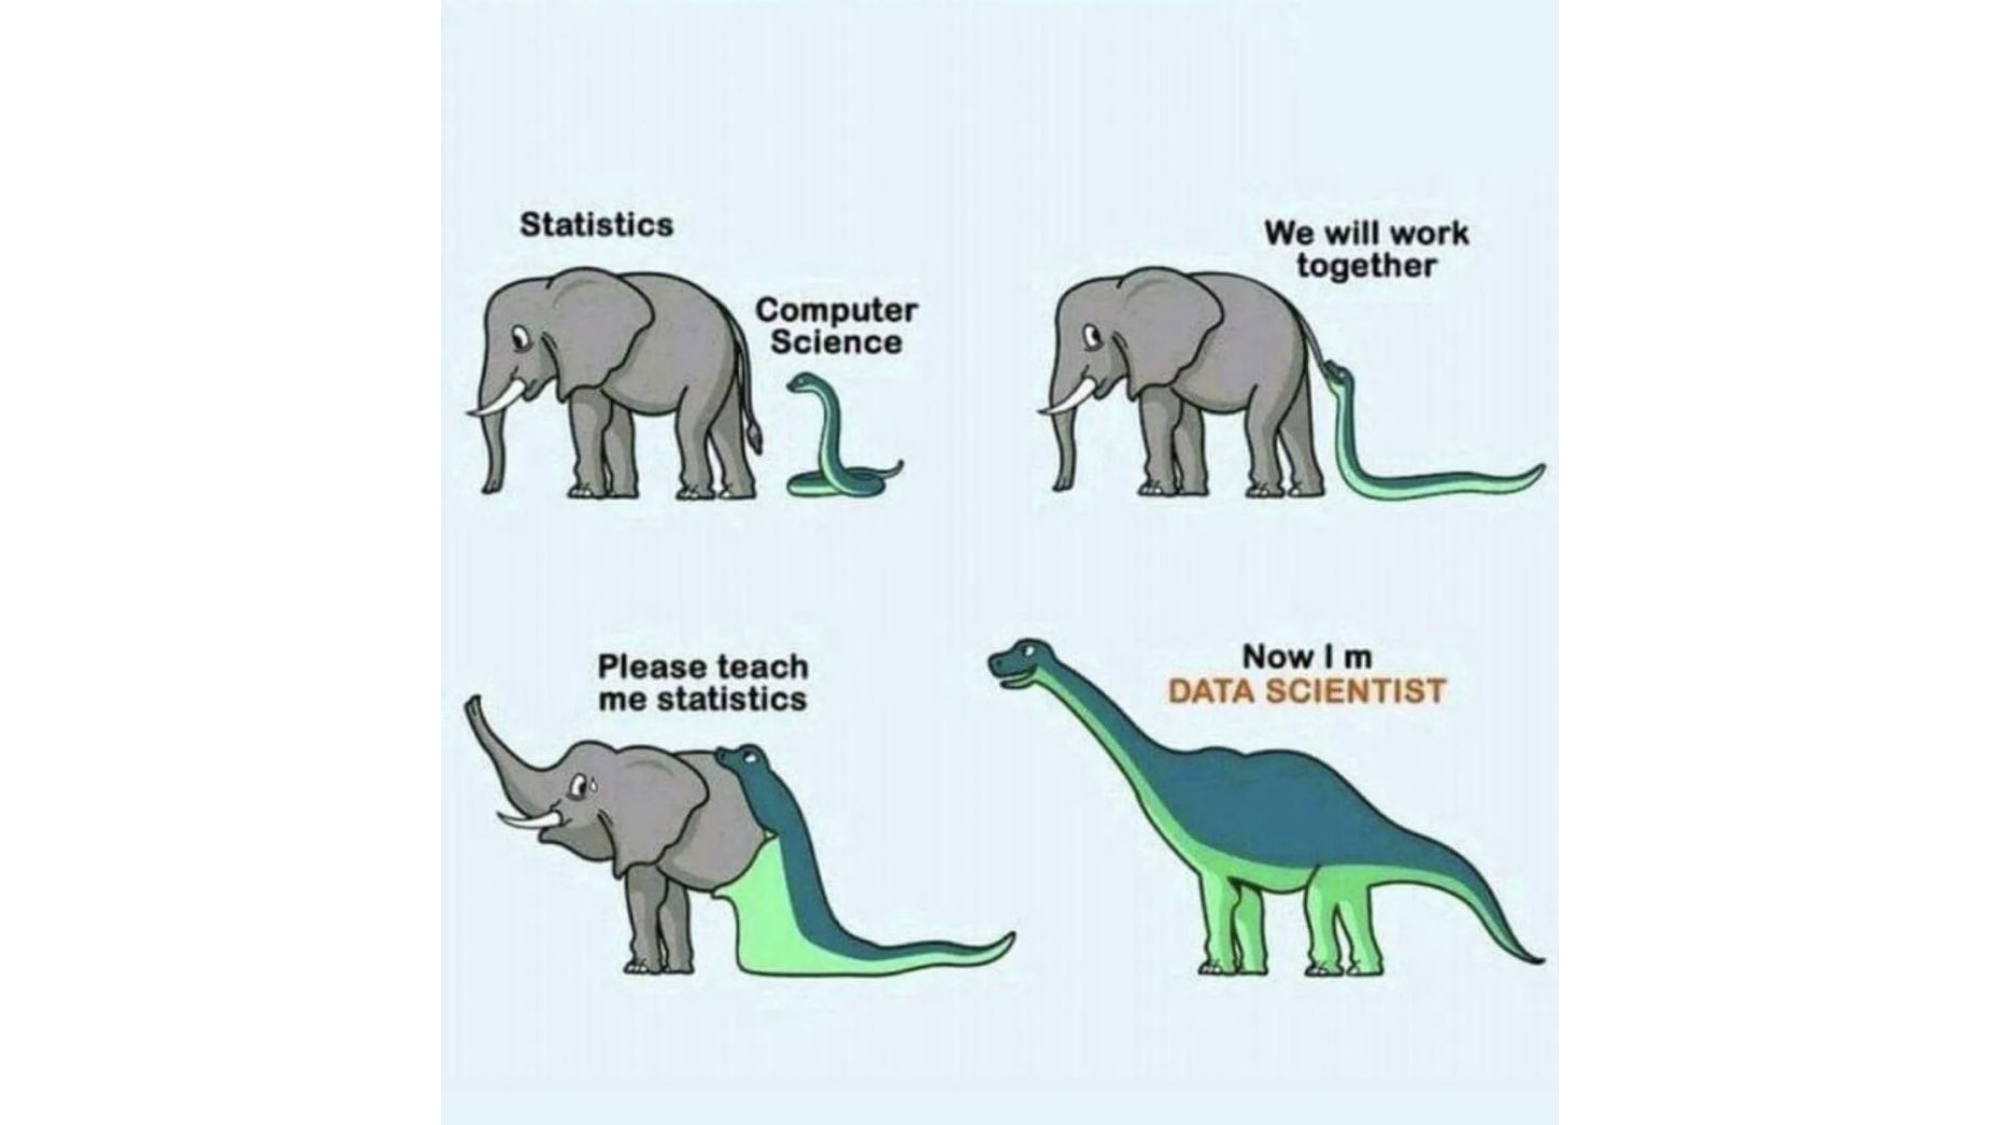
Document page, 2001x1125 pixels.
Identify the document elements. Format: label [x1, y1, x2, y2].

list [440, 0, 1559, 1125]
